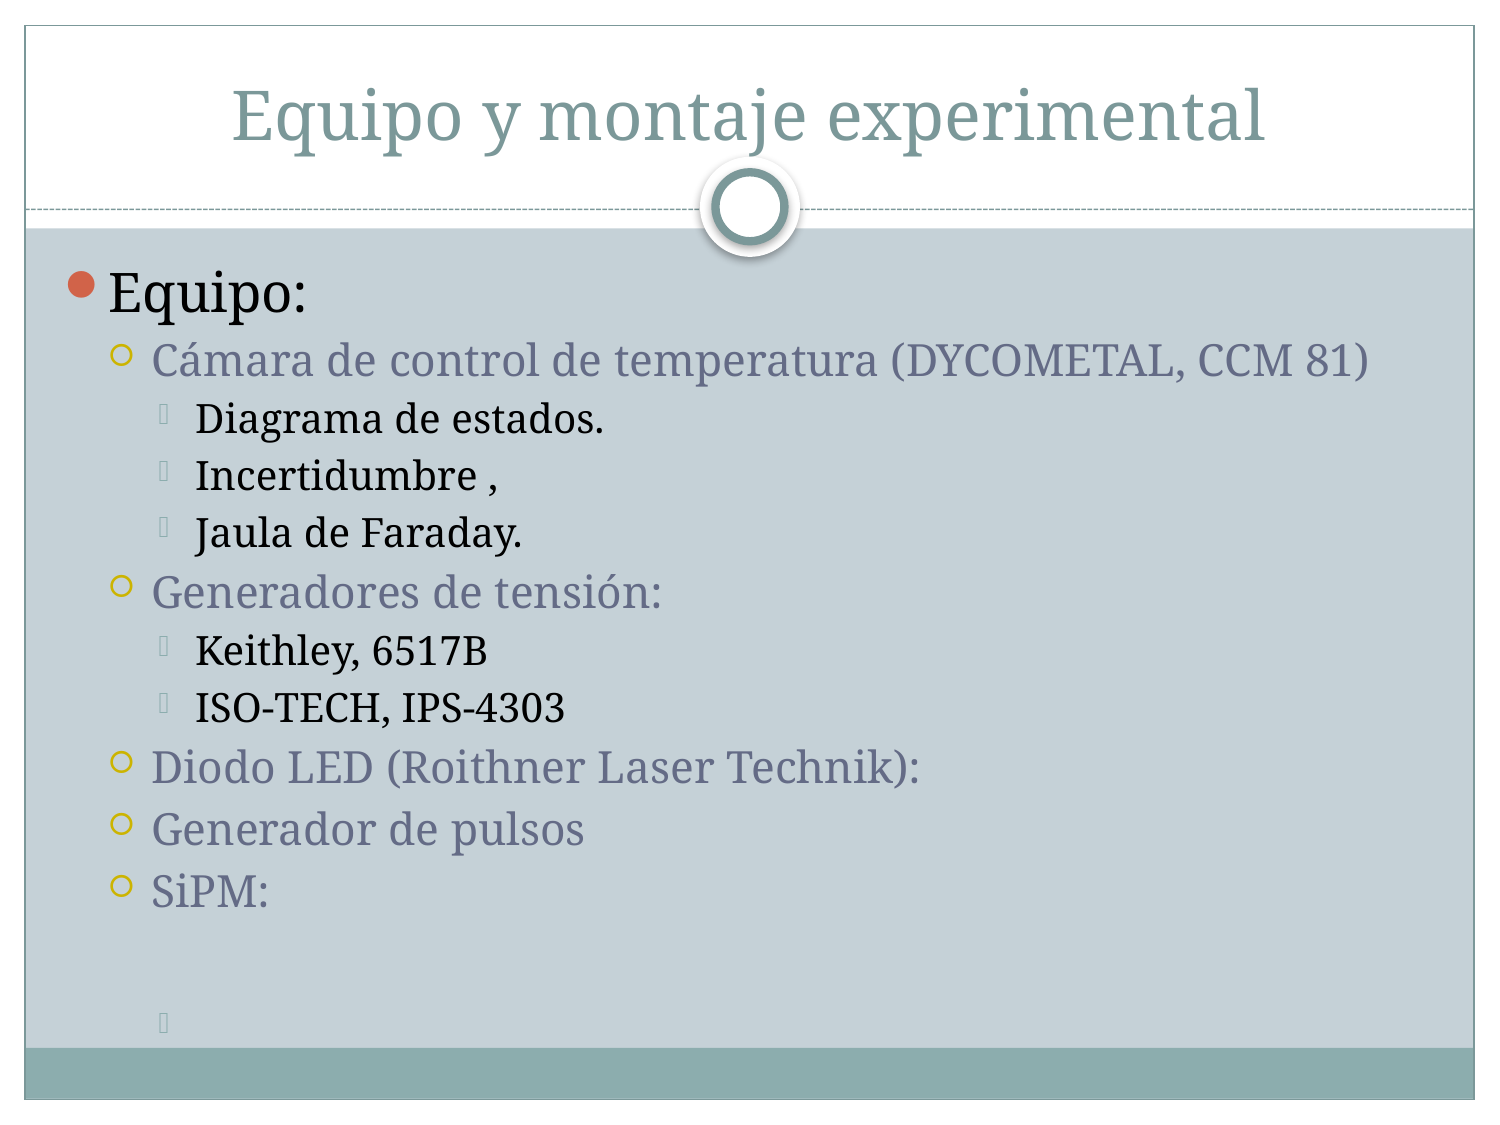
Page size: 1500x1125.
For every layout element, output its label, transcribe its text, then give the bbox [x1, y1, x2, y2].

title Equipo y montaje experimental [49, 37, 1450, 162]
